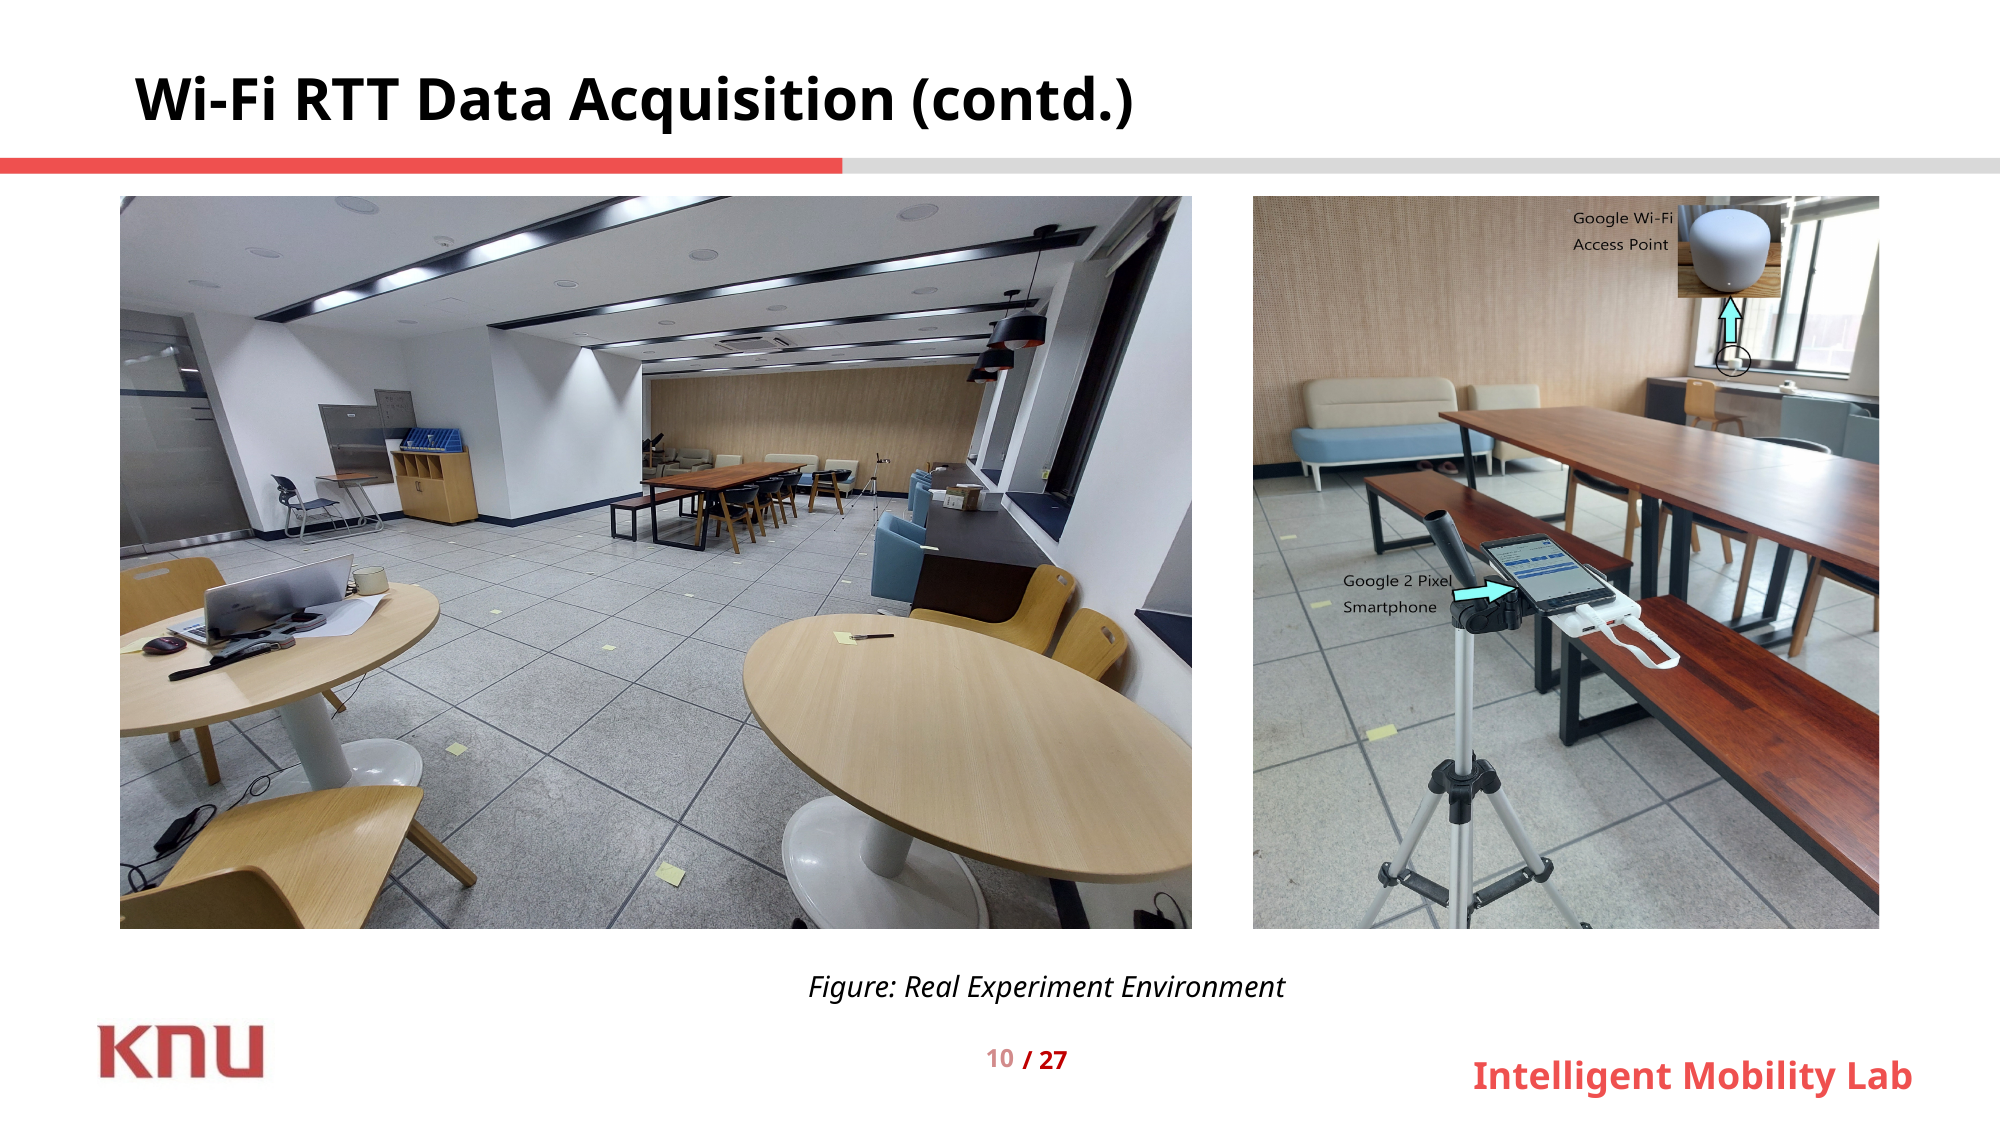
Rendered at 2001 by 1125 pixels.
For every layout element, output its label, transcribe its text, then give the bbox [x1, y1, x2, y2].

slide_number 10 [774, 1030, 1225, 1090]
picture [1253, 196, 1880, 929]
picture [97, 1018, 275, 1090]
text_box Figure: Real Experiment Environment [550, 960, 1544, 1011]
title Wi-Fi RTT Data Acquisition (contd.) [120, 64, 1696, 140]
picture [120, 196, 1192, 929]
